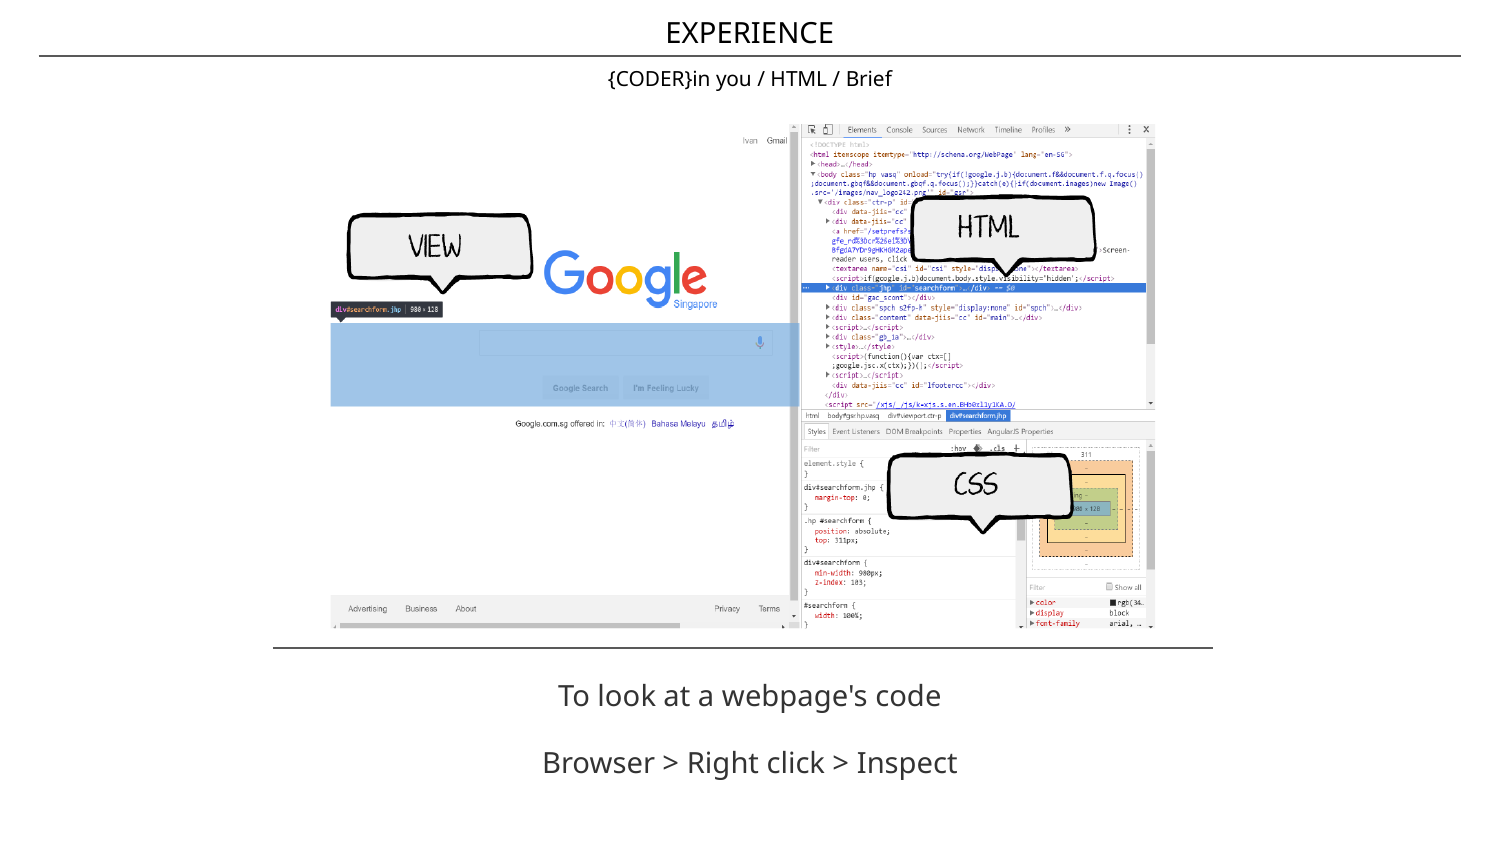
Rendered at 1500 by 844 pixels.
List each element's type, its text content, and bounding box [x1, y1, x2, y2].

text_box To look at a webpage's code Browser > Right click > Inspect [168, 647, 1331, 832]
picture [330, 124, 1156, 630]
text_box EXPERIENCE [475, 0, 1025, 55]
title {CODER}in you / HTML / Brief [475, 65, 1025, 106]
